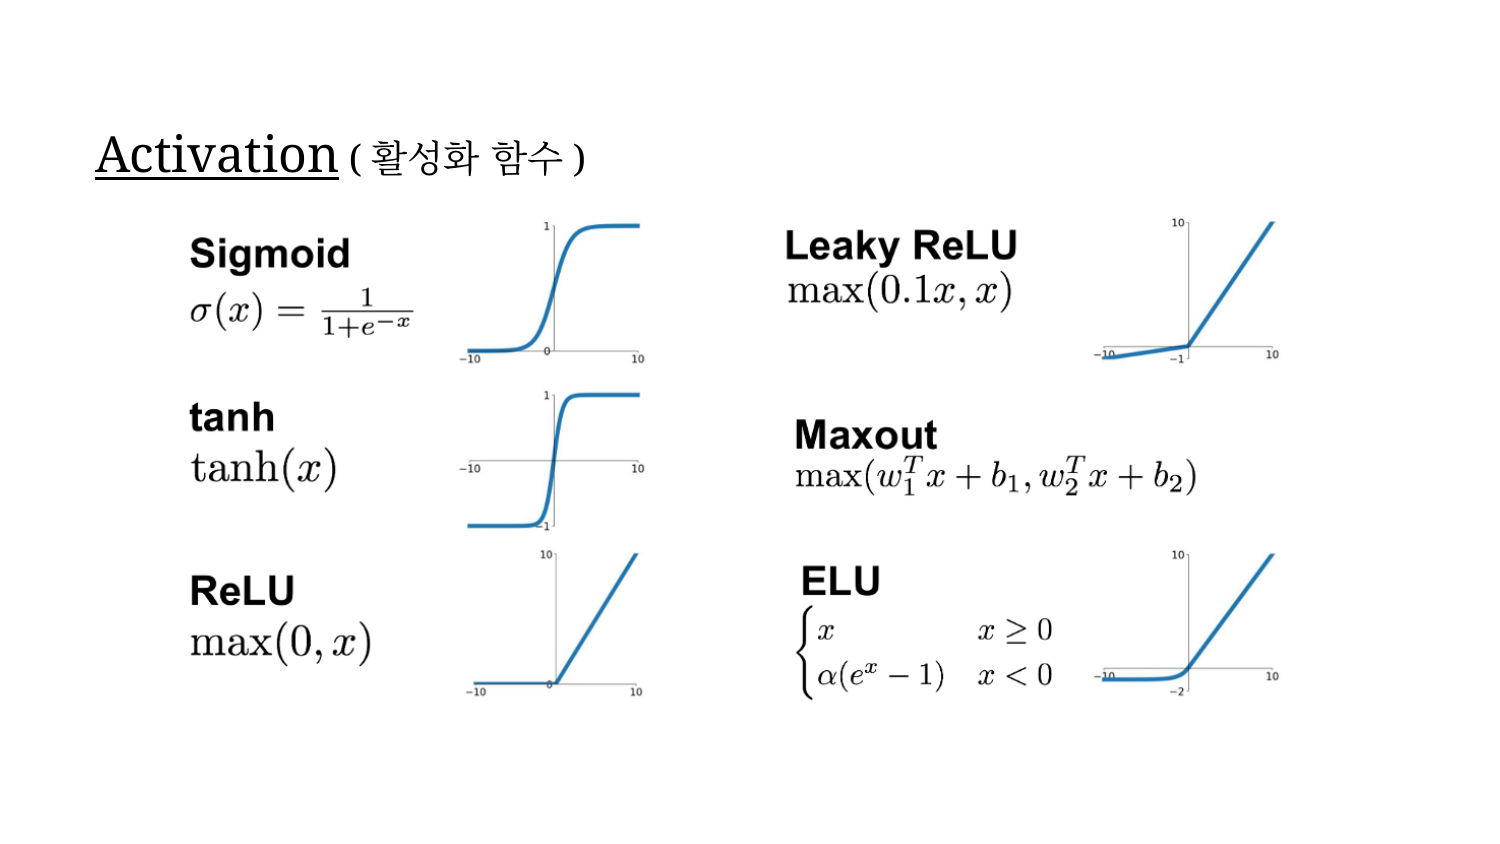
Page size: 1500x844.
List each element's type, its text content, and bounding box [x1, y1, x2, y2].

picture [144, 210, 1356, 731]
title Activation (활성화 함수) [80, 73, 1383, 175]
